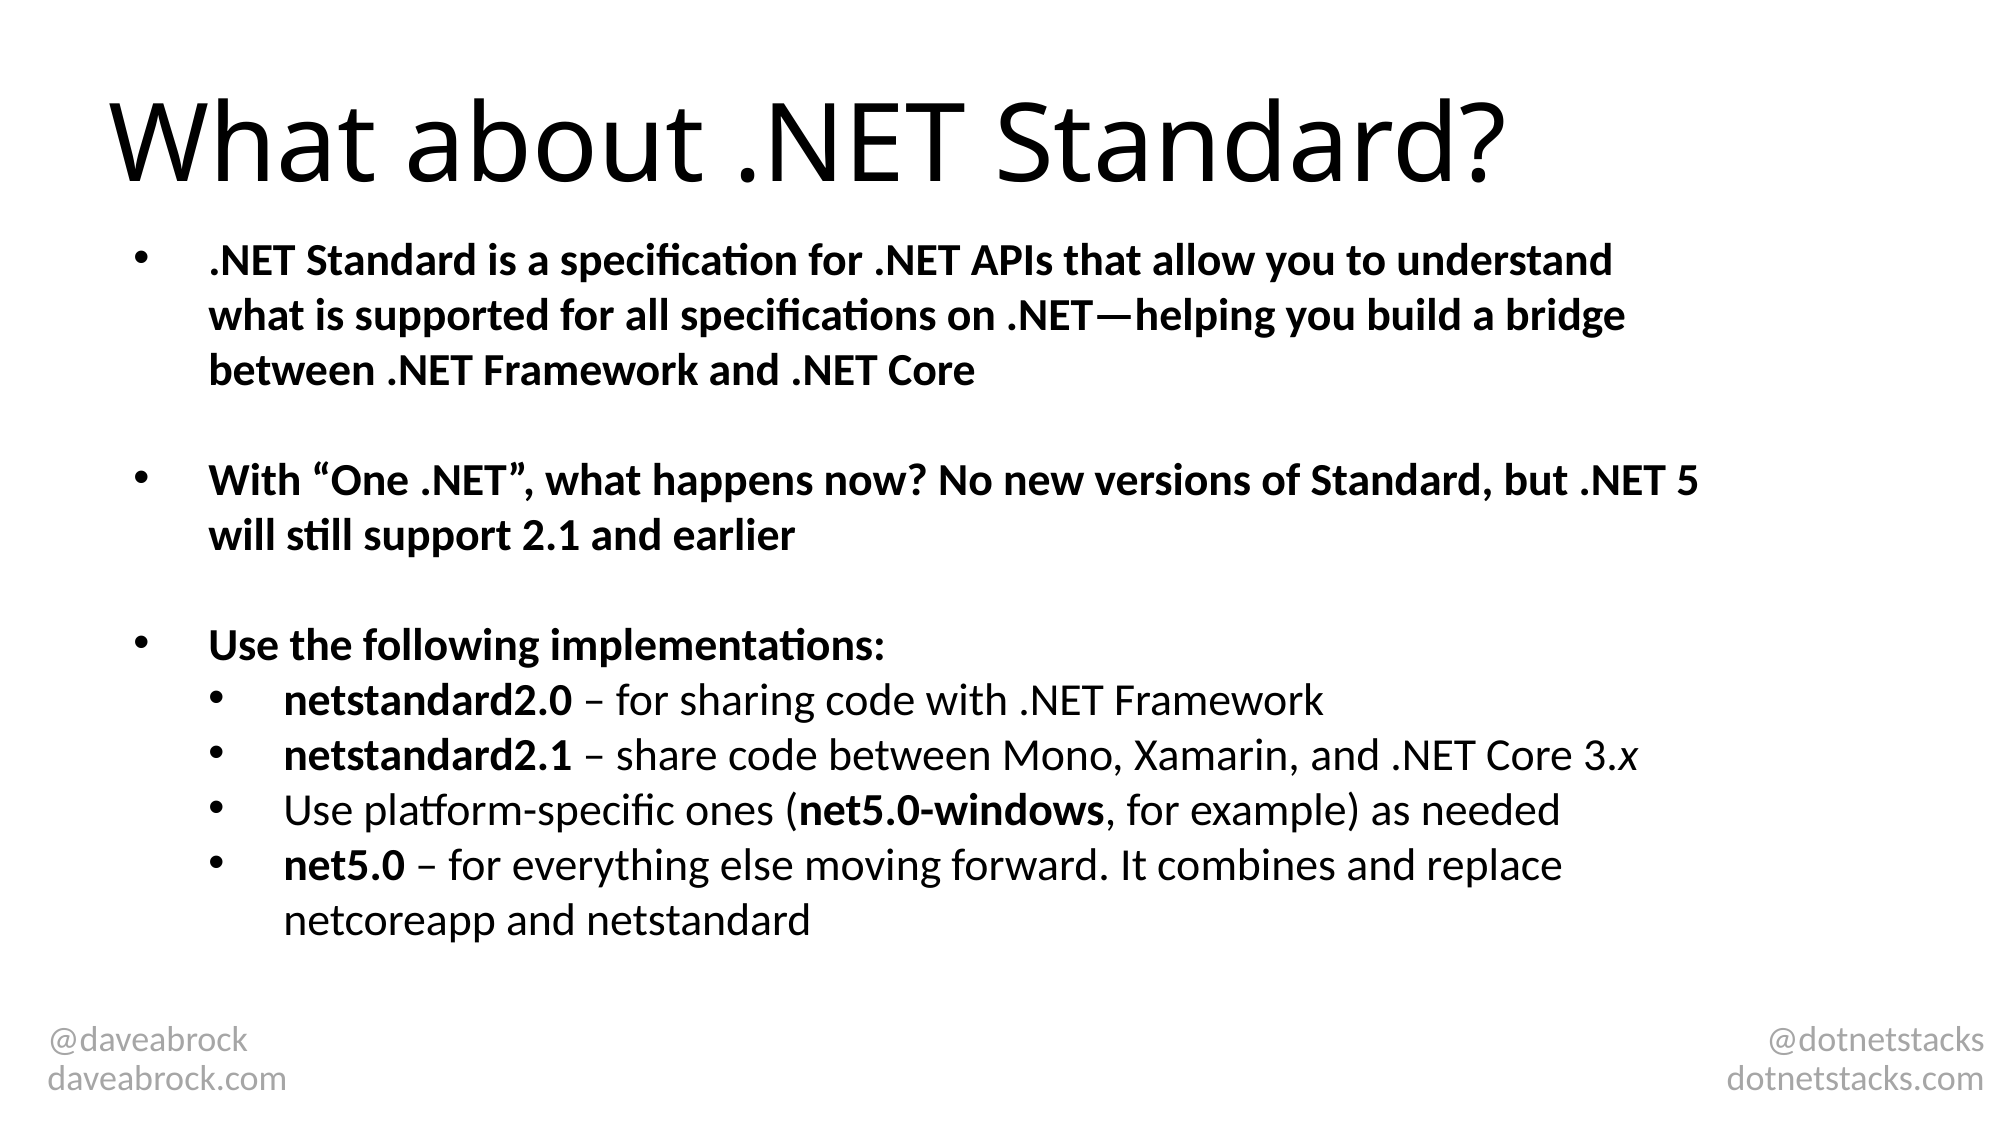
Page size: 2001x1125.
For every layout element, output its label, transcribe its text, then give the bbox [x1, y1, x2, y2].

subtitle @daveabrock daveabrock.com [32, 1013, 850, 1106]
title What about .NET Standard? [93, 54, 1594, 213]
text_box @dotnetstacks dotnetstacks.com [1182, 1013, 2000, 1106]
text_box .NET Standard is a specification for .NET APIs that allow you to understand what is supported for all specifications on .NET—helping you build a bridge between .NET Framework and .NET Core With “One .NET”, what happens now? No new versions of Standard, but .NET 5 will still support 2.1 and earlier Use the following implementations: netstandard2.0 – for sharing code with .NET Framework netstandard2.1 – share code between Mono, Xamarin, and .NET Core 3.x Use platform-specific ones (net5.0-windows, for example) as needed net5.0 – for everything else moving forward. It combines and replace netcoreapp and netstandard [118, 222, 1717, 1062]
